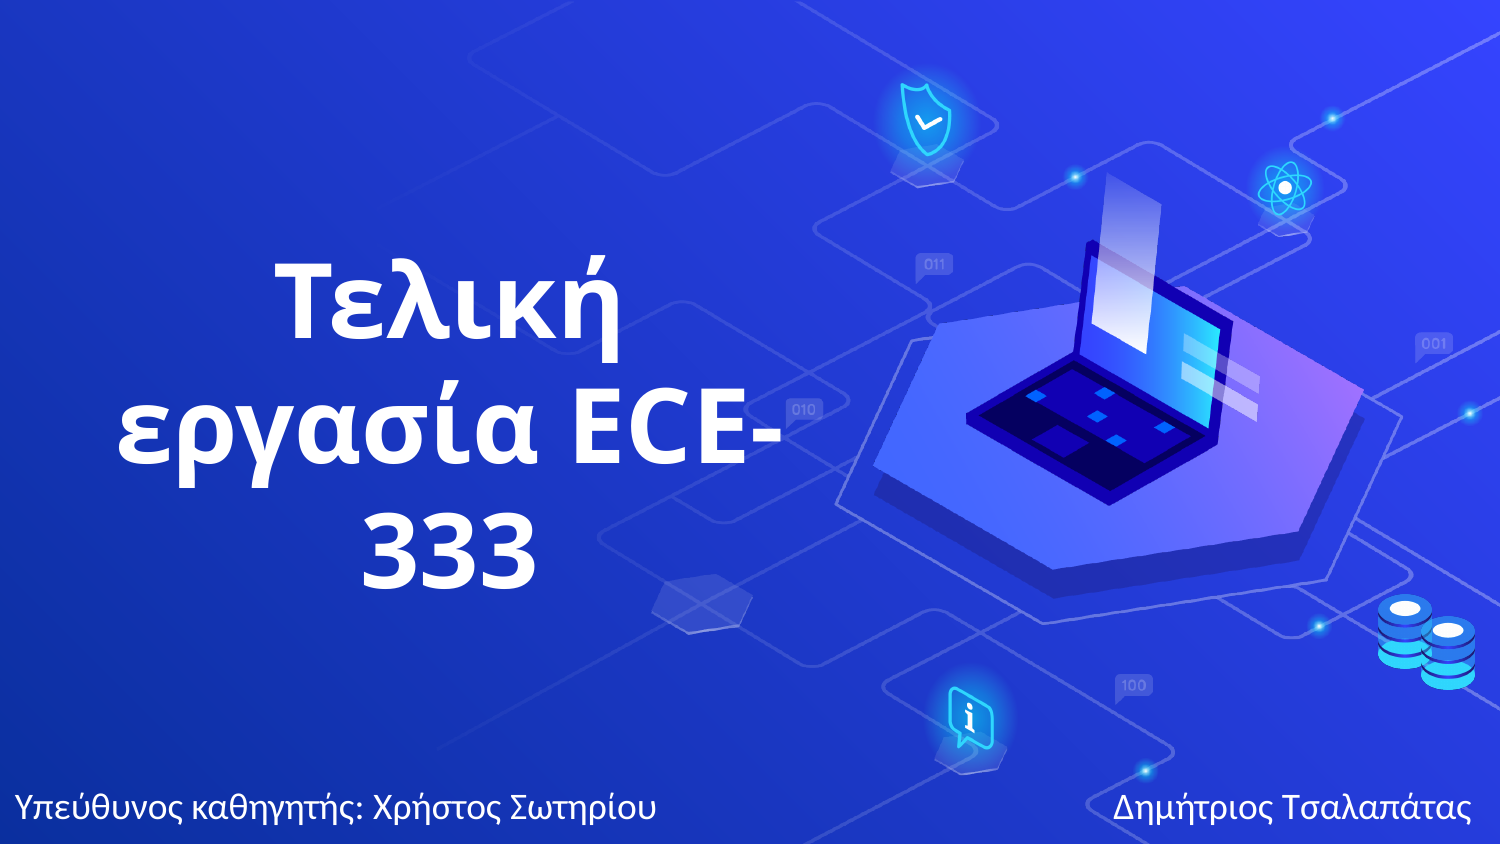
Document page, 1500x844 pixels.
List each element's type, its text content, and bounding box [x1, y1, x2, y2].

text_box Υπεύθυνος καθηγητής: Χρήστος Σωτηρίου [0, 774, 699, 844]
picture [0, 0, 1500, 844]
text_box Δημήτριος Τσαλαπάτας [1098, 774, 1500, 844]
title Τελική εργασία ECE-333 [67, 326, 833, 517]
